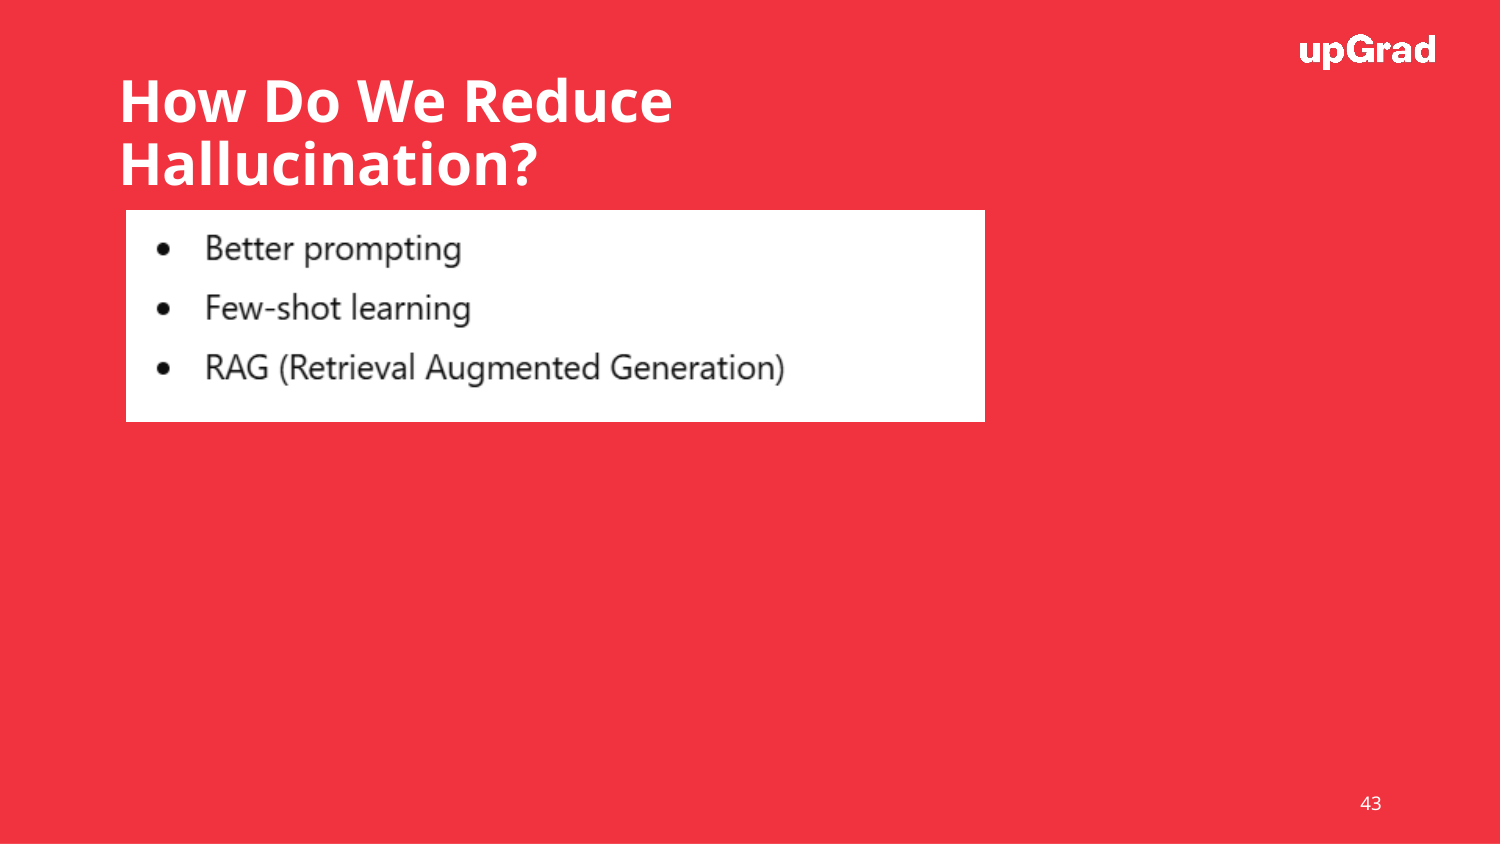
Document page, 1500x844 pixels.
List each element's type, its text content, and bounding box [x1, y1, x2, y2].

title How Do We Reduce Hallucination? [103, 89, 1087, 182]
slide_number 43 [1059, 782, 1397, 827]
picture [126, 210, 985, 422]
picture [1300, 34, 1435, 70]
